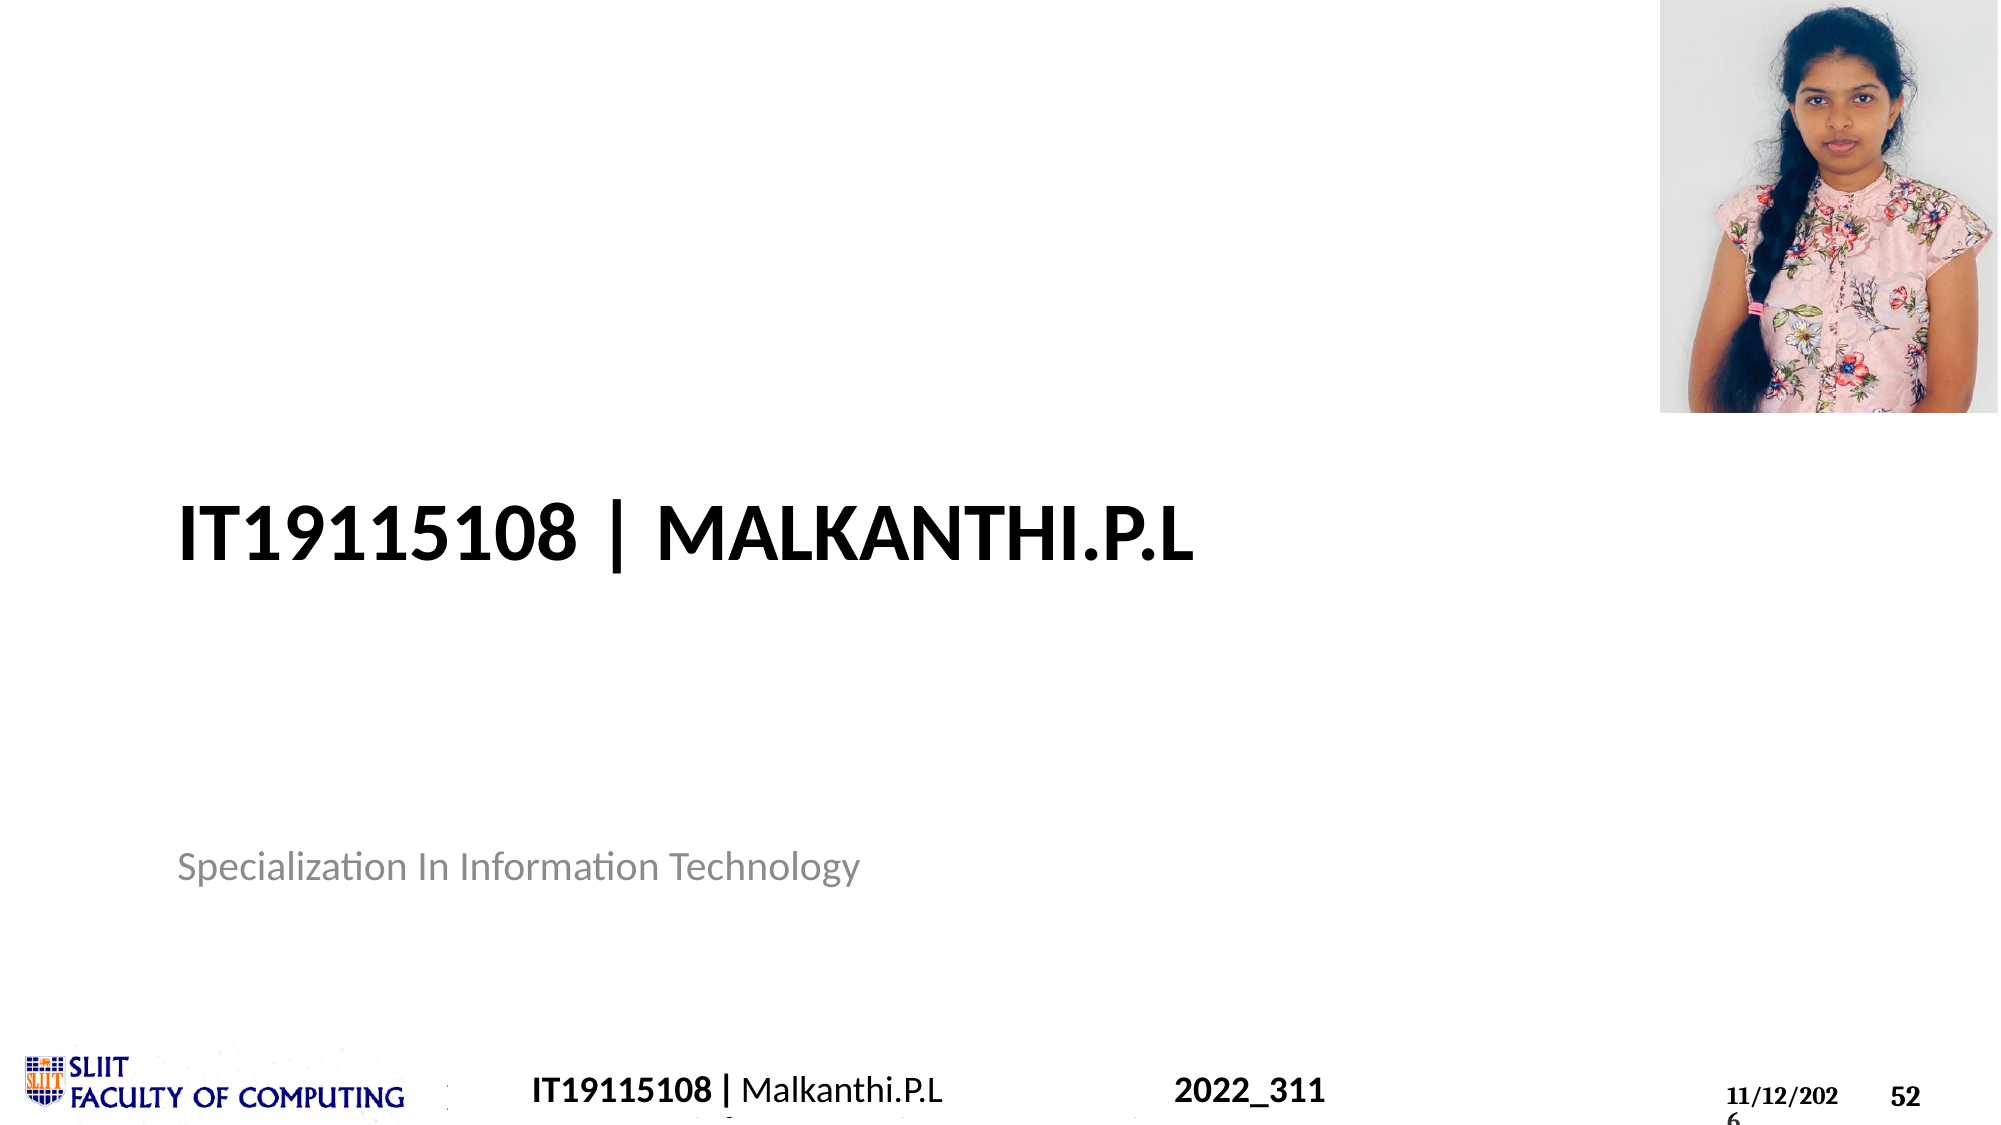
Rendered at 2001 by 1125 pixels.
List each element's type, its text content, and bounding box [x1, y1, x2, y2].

text_box 2022_311 [1027, 1058, 1540, 1117]
picture [0, 1045, 413, 1124]
text_box IT19115108 | Malkanthi.P.L [448, 1058, 1027, 1117]
title IT19115108 | Malkanthi.P.L [162, 469, 1863, 650]
list Specialization In Information Technology [162, 650, 1863, 897]
text_box [1648, 23, 1990, 427]
picture [1659, 0, 1998, 413]
